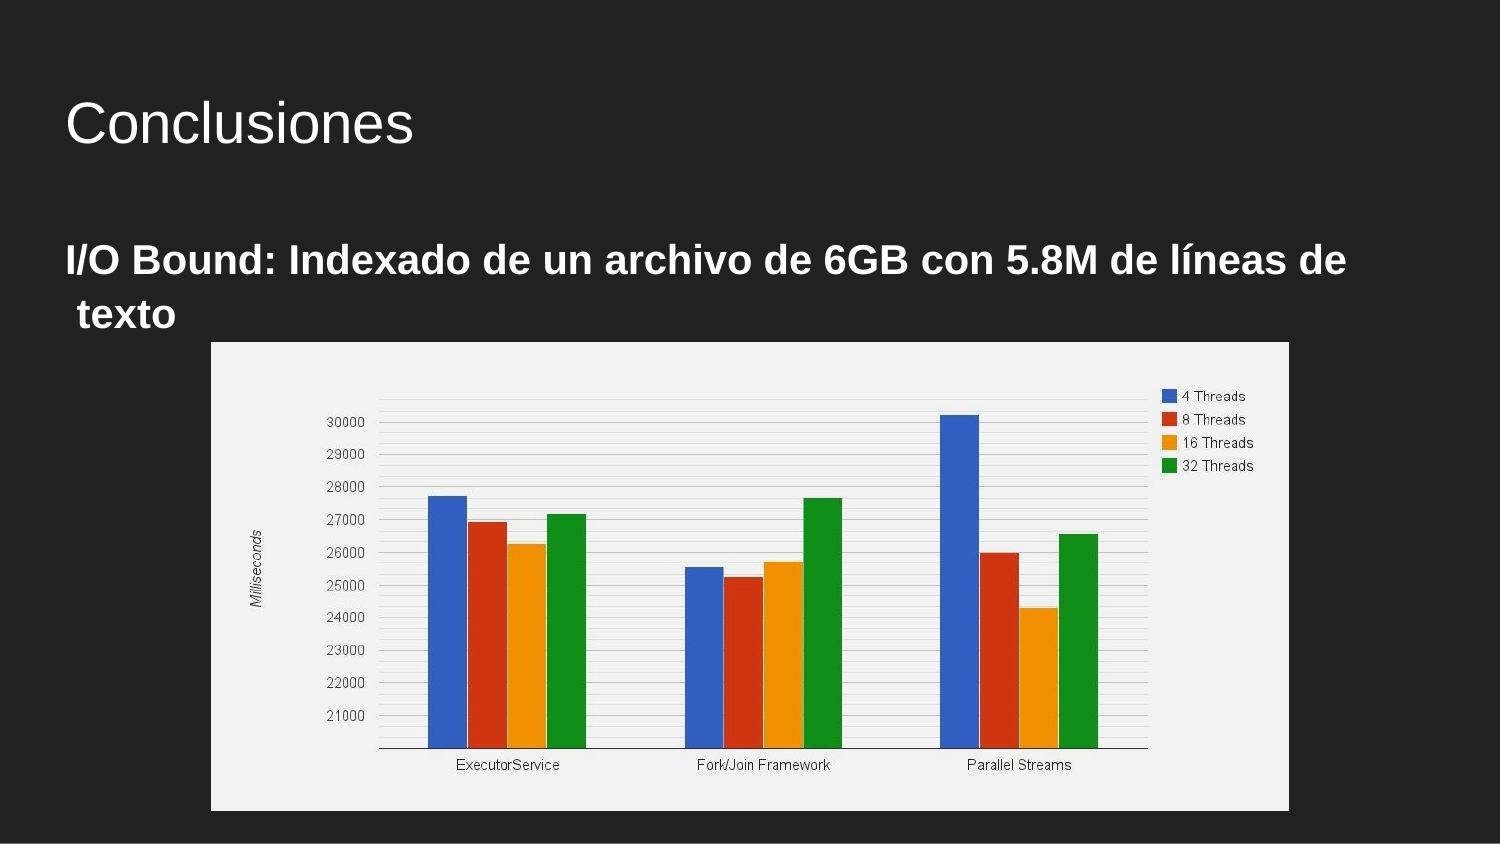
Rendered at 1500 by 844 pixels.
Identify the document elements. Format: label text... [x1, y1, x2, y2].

text_box I/O Bound: Indexado de un archivo de 6GB con 5.8M de líneas de texto [63, 225, 1352, 337]
picture [211, 342, 1289, 811]
text_box Conclusiones [63, 82, 418, 155]
